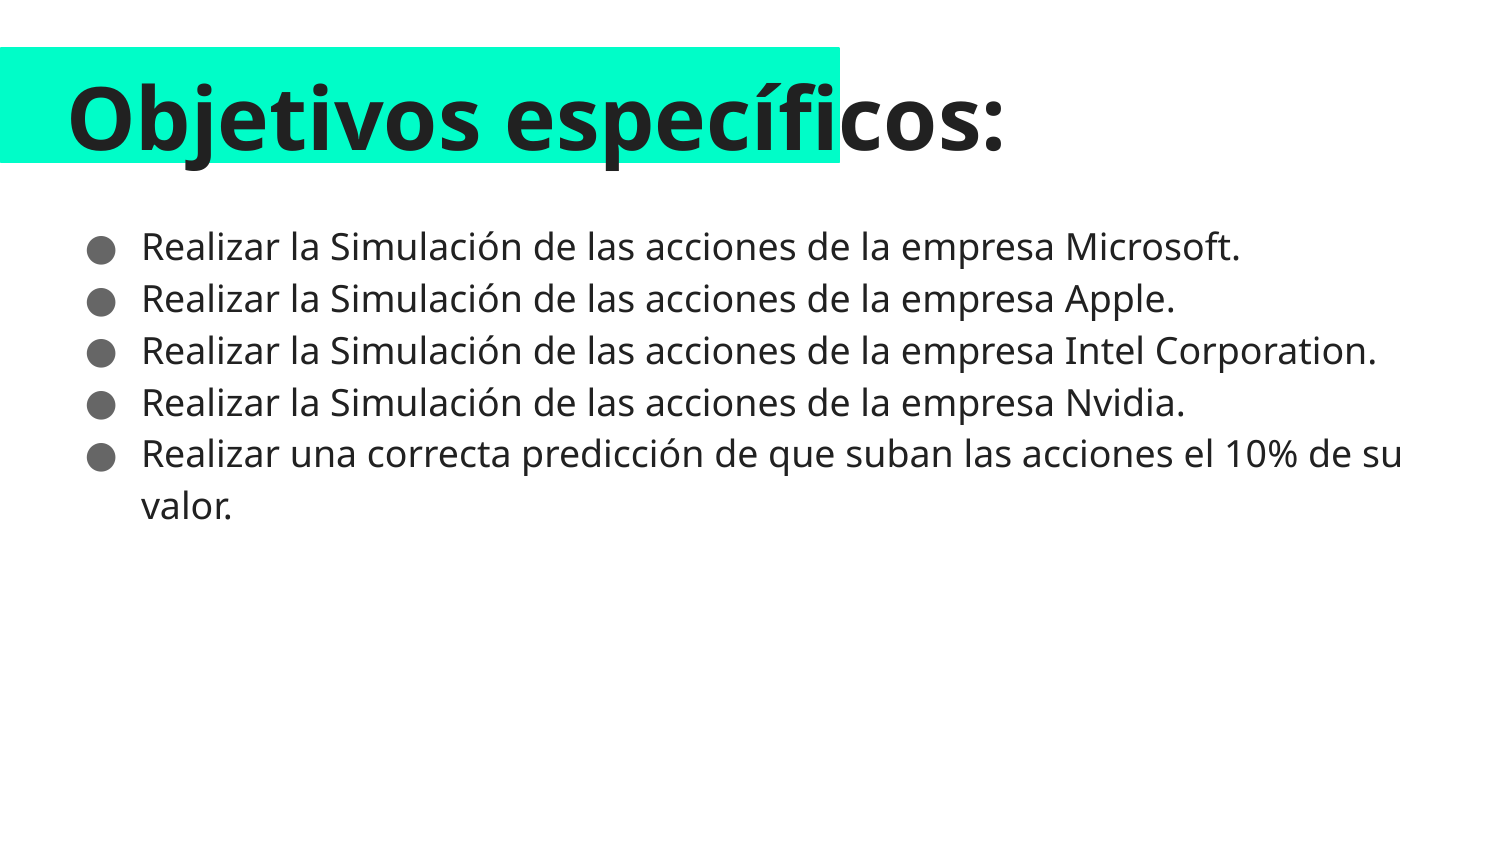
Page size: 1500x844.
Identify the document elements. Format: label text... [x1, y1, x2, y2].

text_box [1, 47, 839, 163]
title Objetivos específicos: [51, 48, 1449, 180]
list Realizar la Simulación de las acciones de la empresa Microsoft. Realizar la Simulación de las acciones de la empresa Apple. Realizar la Simulación de las acciones de la empresa Intel Corporation. Realizar la Simulación de las acciones de la empresa Nvidia. Realizar una correcta predicción de que suban las acciones el 10% de su valor. [51, 201, 1449, 750]
